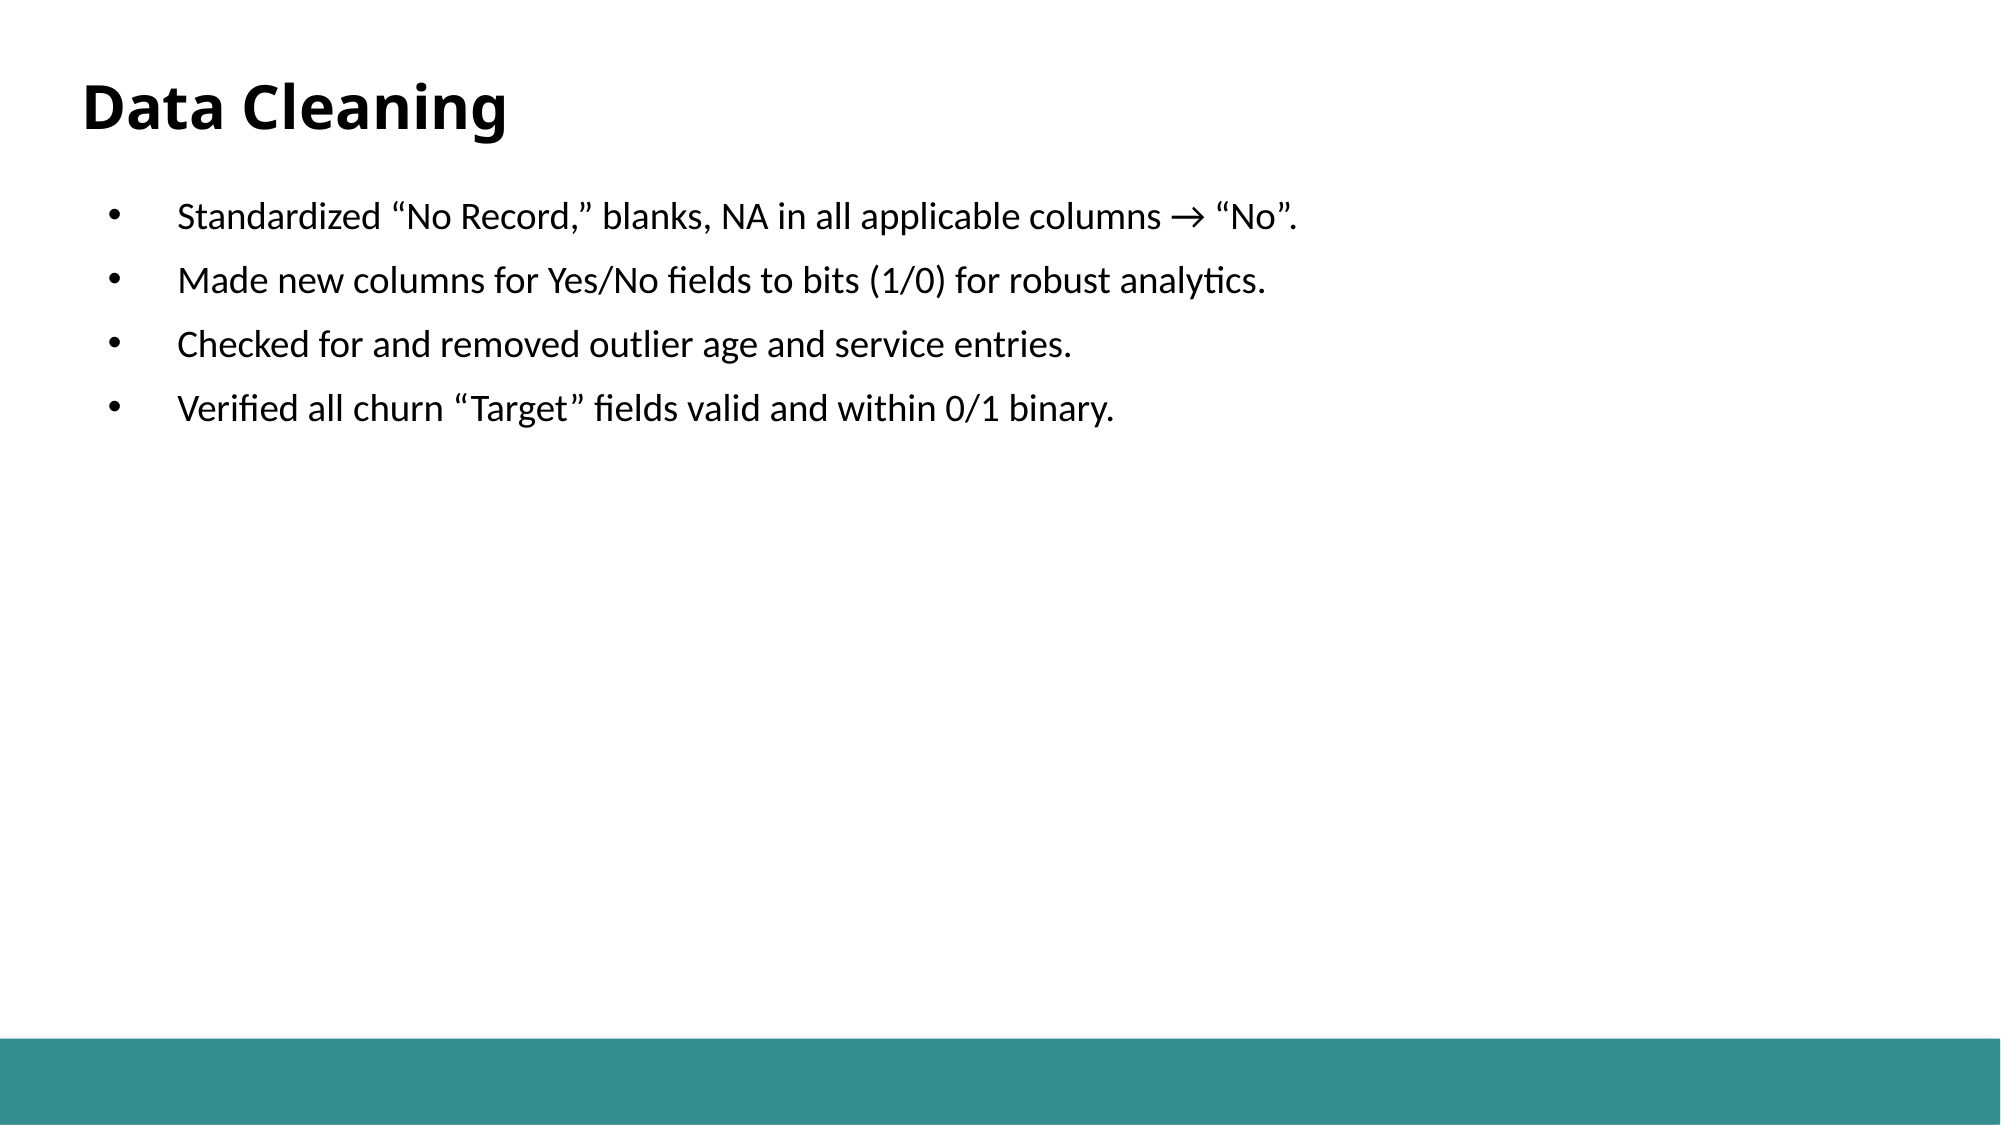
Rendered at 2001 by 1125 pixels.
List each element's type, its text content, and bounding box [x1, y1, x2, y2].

list Standardized “No Record,” blanks, NA in all applicable columns → “No”. Made new columns for Yes/No fields to bits (1/0) for robust analytics. Checked for and removed outlier age and service entries. Verified all churn “Target” fields valid and within 0/1 binary. [66, 189, 1863, 1029]
title Data Cleaning [66, 0, 1863, 157]
